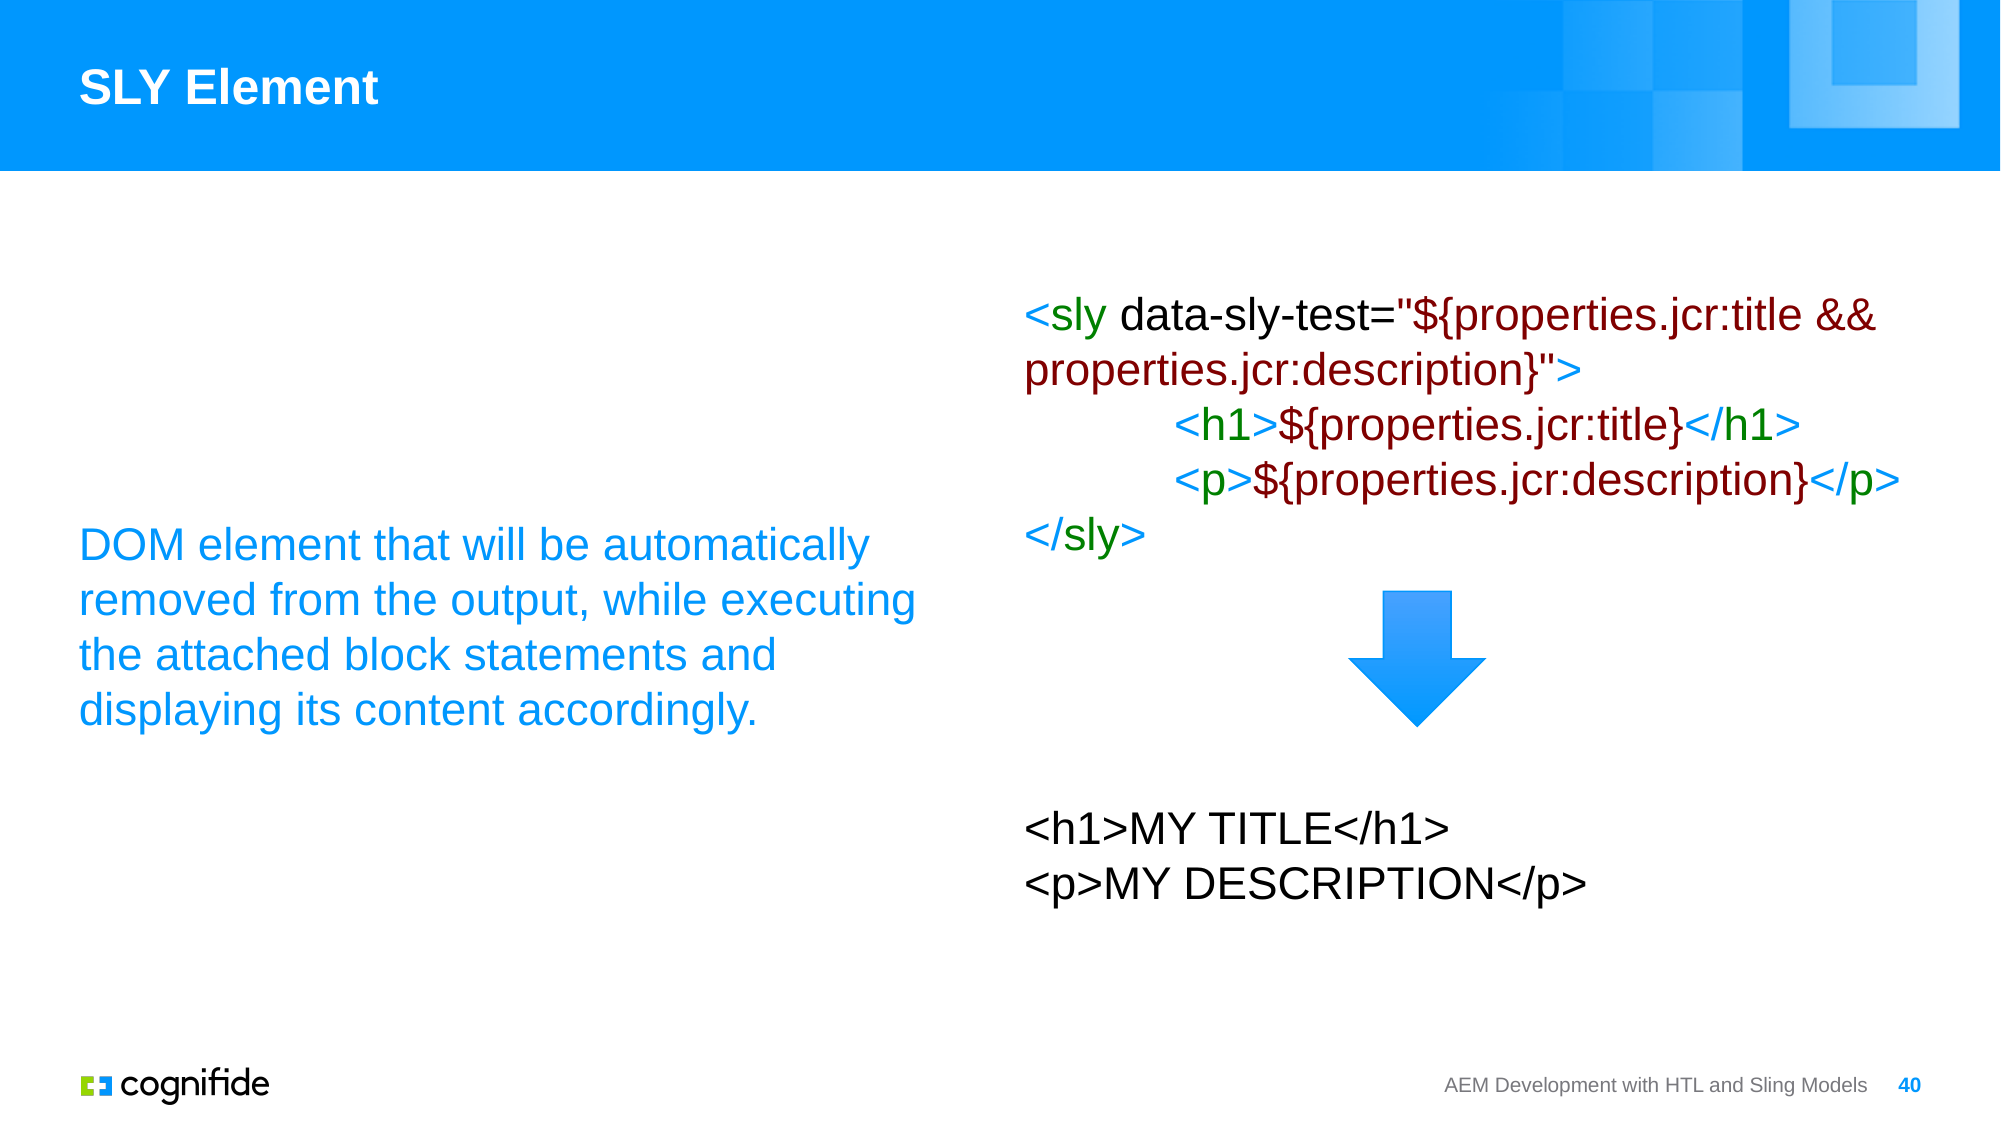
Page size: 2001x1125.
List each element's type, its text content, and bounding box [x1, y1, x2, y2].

text_box [1349, 591, 1485, 727]
text_box <h1>MY TITLE</h1> <p>MY DESCRIPTION</p> [1024, 667, 1922, 1040]
title SLY Element [78, 8, 1700, 160]
footer AEM Development with HTL and Sling Models [662, 1054, 1867, 1115]
picture [81, 1067, 269, 1105]
list DOM element that will be automatically removed from the output, while executing the attached block statements and displaying its content accordingly. [78, 208, 976, 1041]
picture [0, 0, 2001, 171]
slide_number 40 [1867, 1054, 1922, 1115]
list <sly data-sly-test="${properties.jcr:title && properties.jcr:description}"> <h1>${properties.jcr:title}</h1> <p>${properties.jcr:description}</p> </sly> [1024, 208, 1922, 636]
